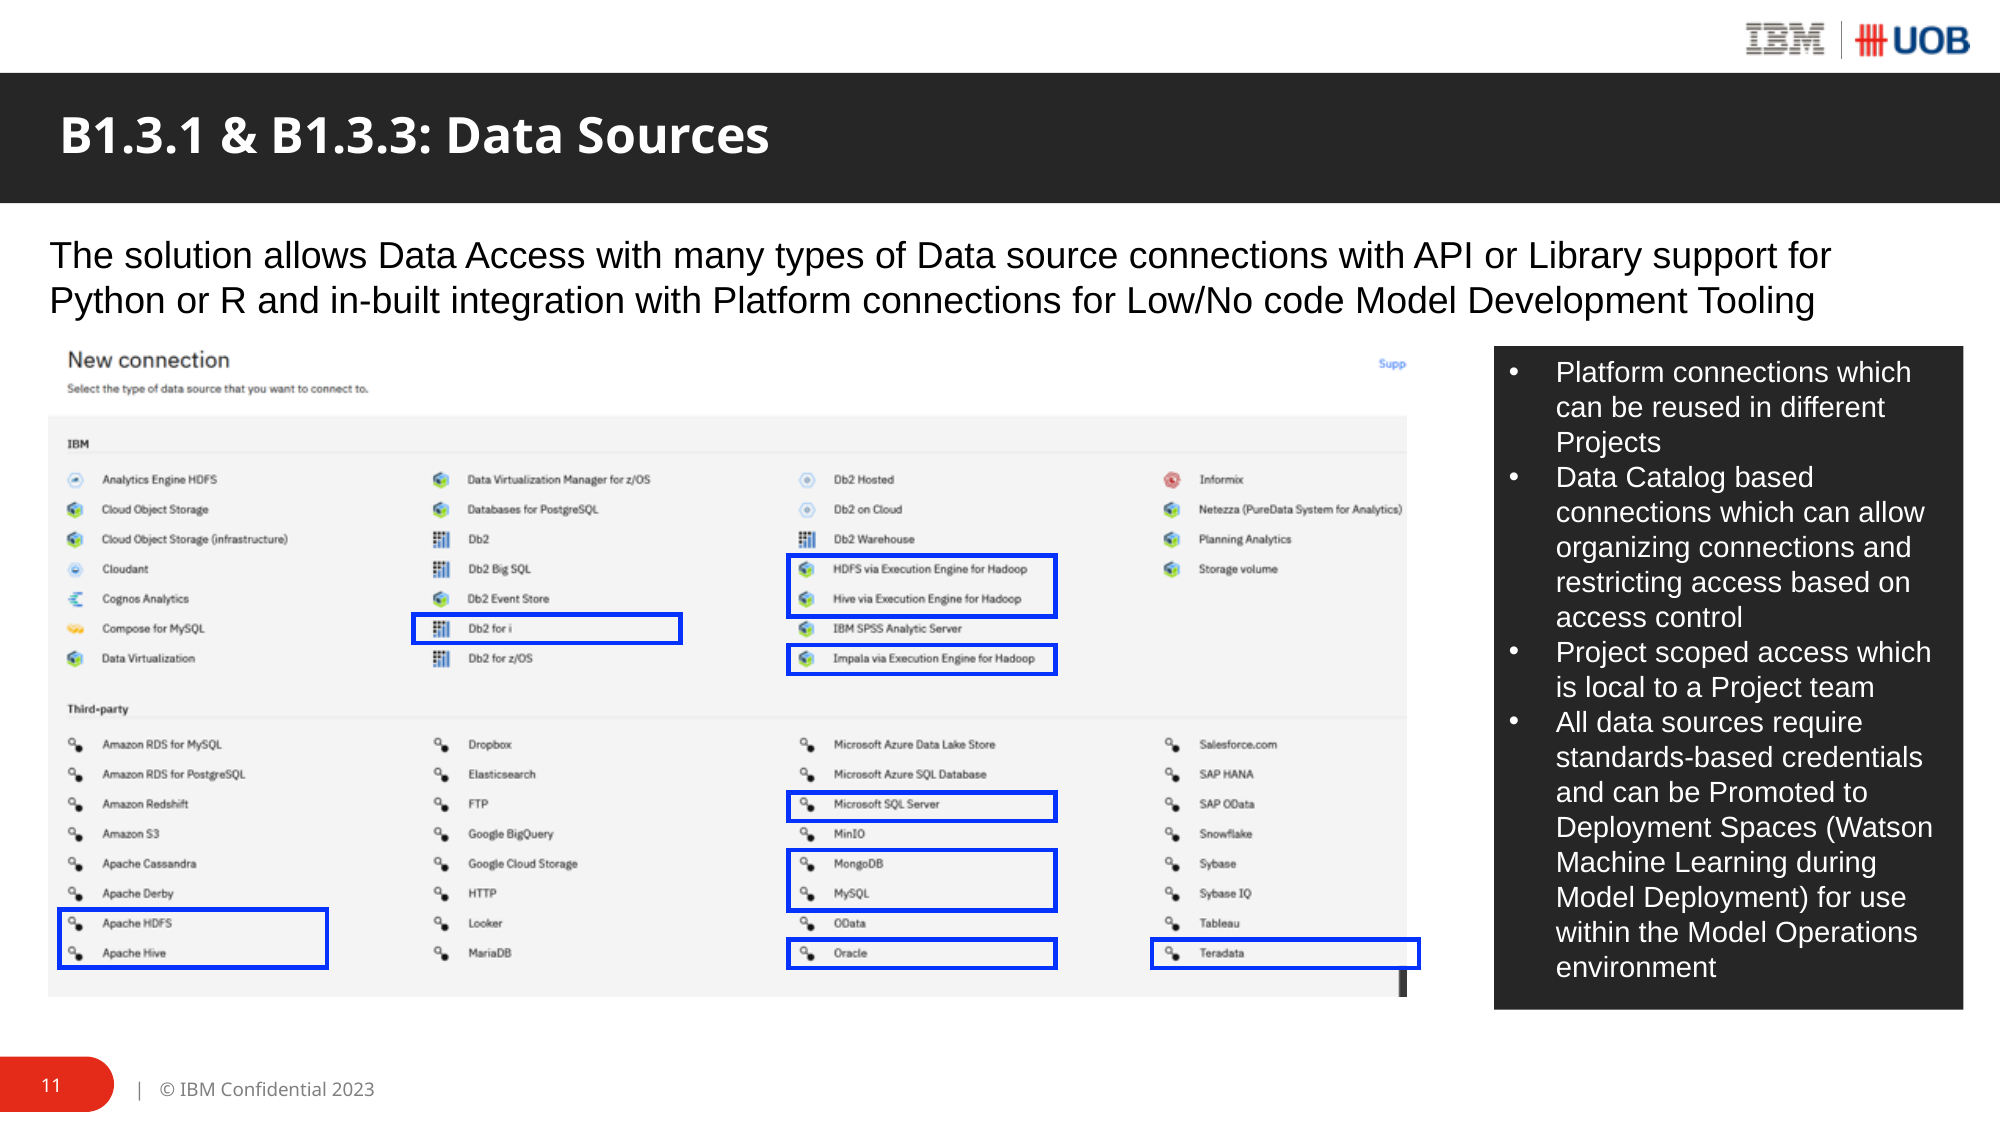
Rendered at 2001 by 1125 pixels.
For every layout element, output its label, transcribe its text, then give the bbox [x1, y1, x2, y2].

text_box [1407, 938, 1420, 969]
title B1.3.1 & B1.3.3: Data Sources [59, 102, 1937, 174]
picture [1855, 10, 1970, 71]
text_box The solution allows Data Access with many types of Data source connections with API or Library support for Python or R and in-built integration with Platform connections for Low/No code Model Development Tooling [34, 223, 1958, 329]
text_box Platform connections which can be reused in different Projects Data Catalog based connections which can allow organizing connections and restricting access based on access control Project scoped access which is local to a Project team All data sources require standards-based credentials and can be Promoted to Deployment Spaces (Watson Machine Learning during Model Deployment) for use within the Model Operations environment [1493, 345, 1964, 1011]
picture [48, 332, 1407, 997]
